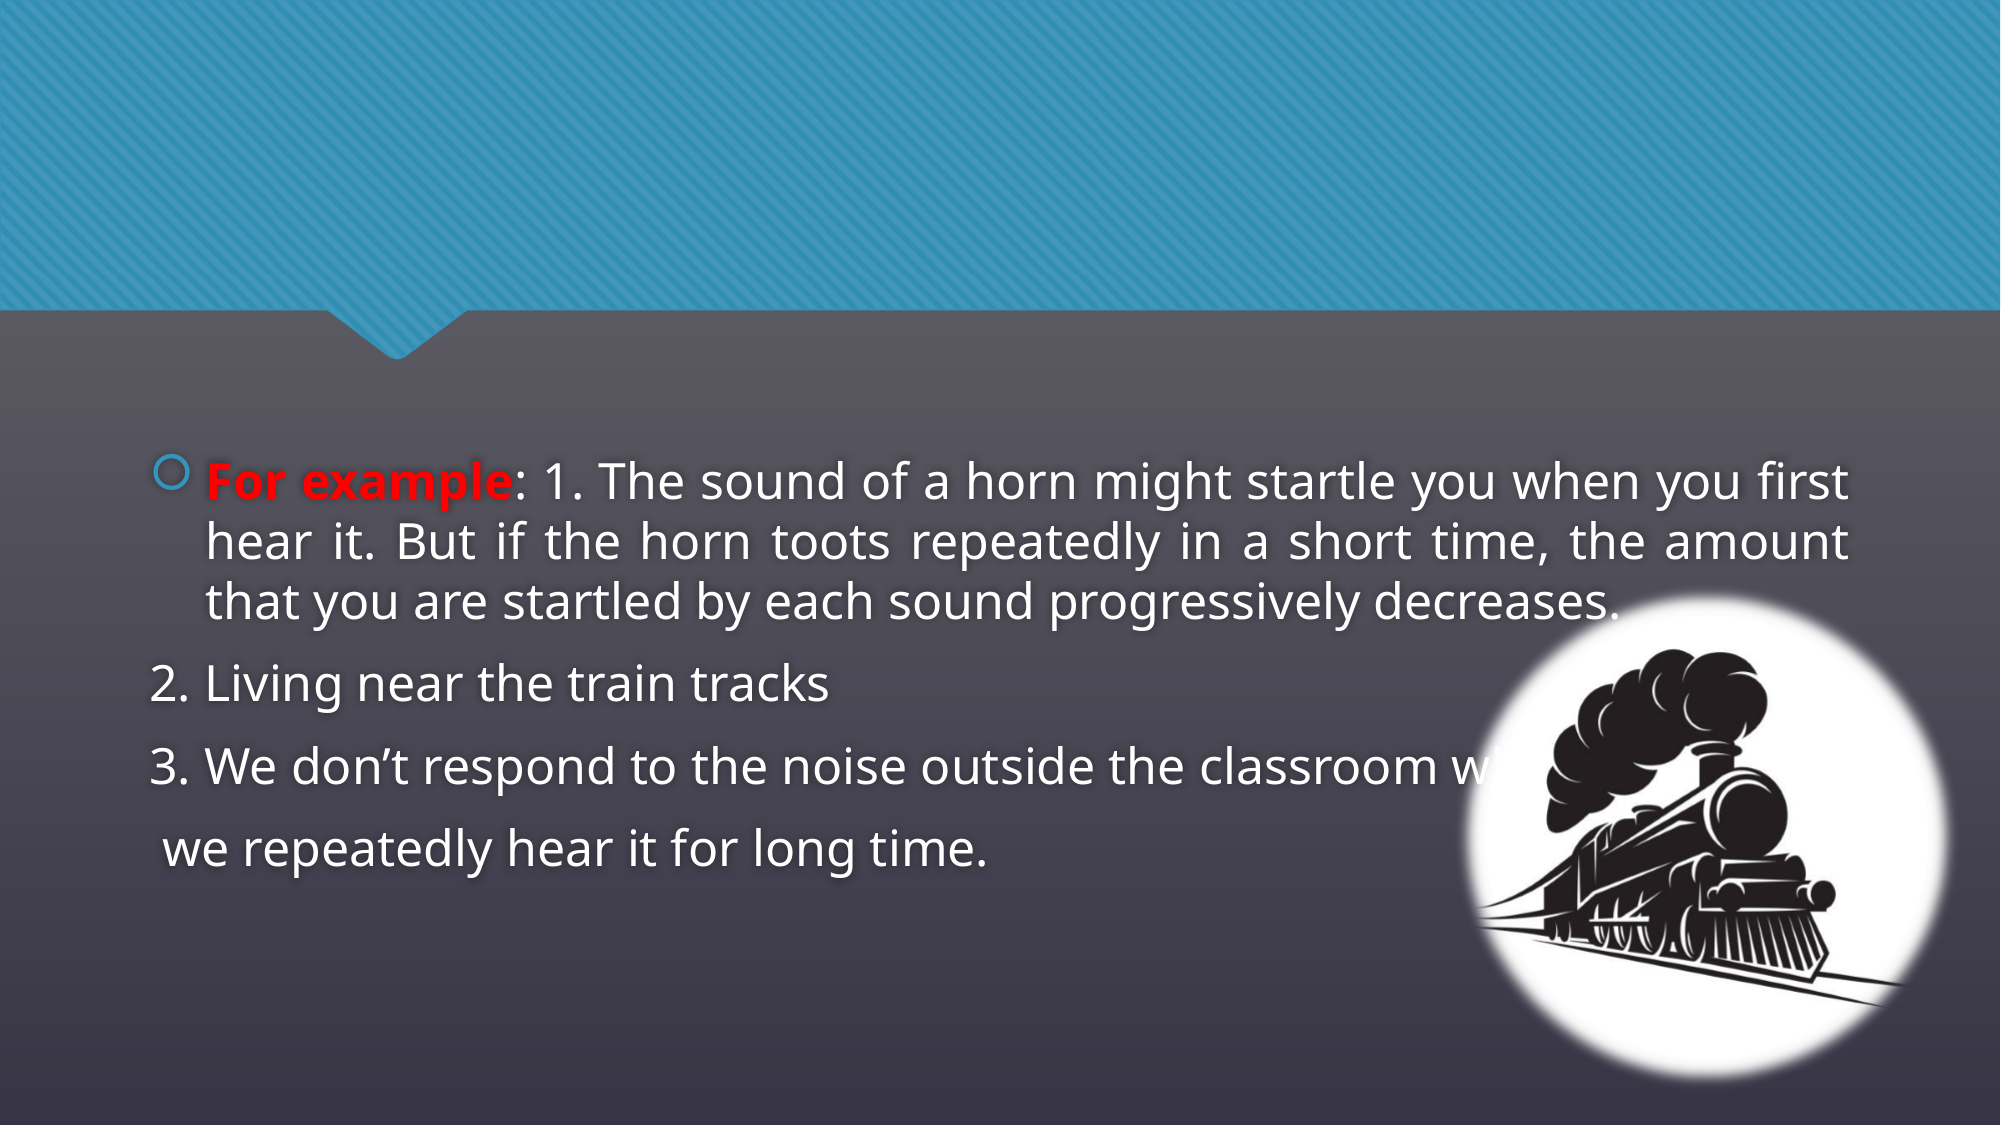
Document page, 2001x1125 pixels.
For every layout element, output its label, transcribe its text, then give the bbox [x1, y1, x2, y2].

list For example: 1. The sound of a horn might startle you when you first hear it. But if the horn toots repeatedly in a short time, the amount that you are startled by each sound progressively decreases. 2. Living near the train tracks 3. We don’t respond to the noise outside the classroom when we repeatedly hear it for long time. [134, 364, 1866, 962]
picture [1451, 581, 1963, 1094]
